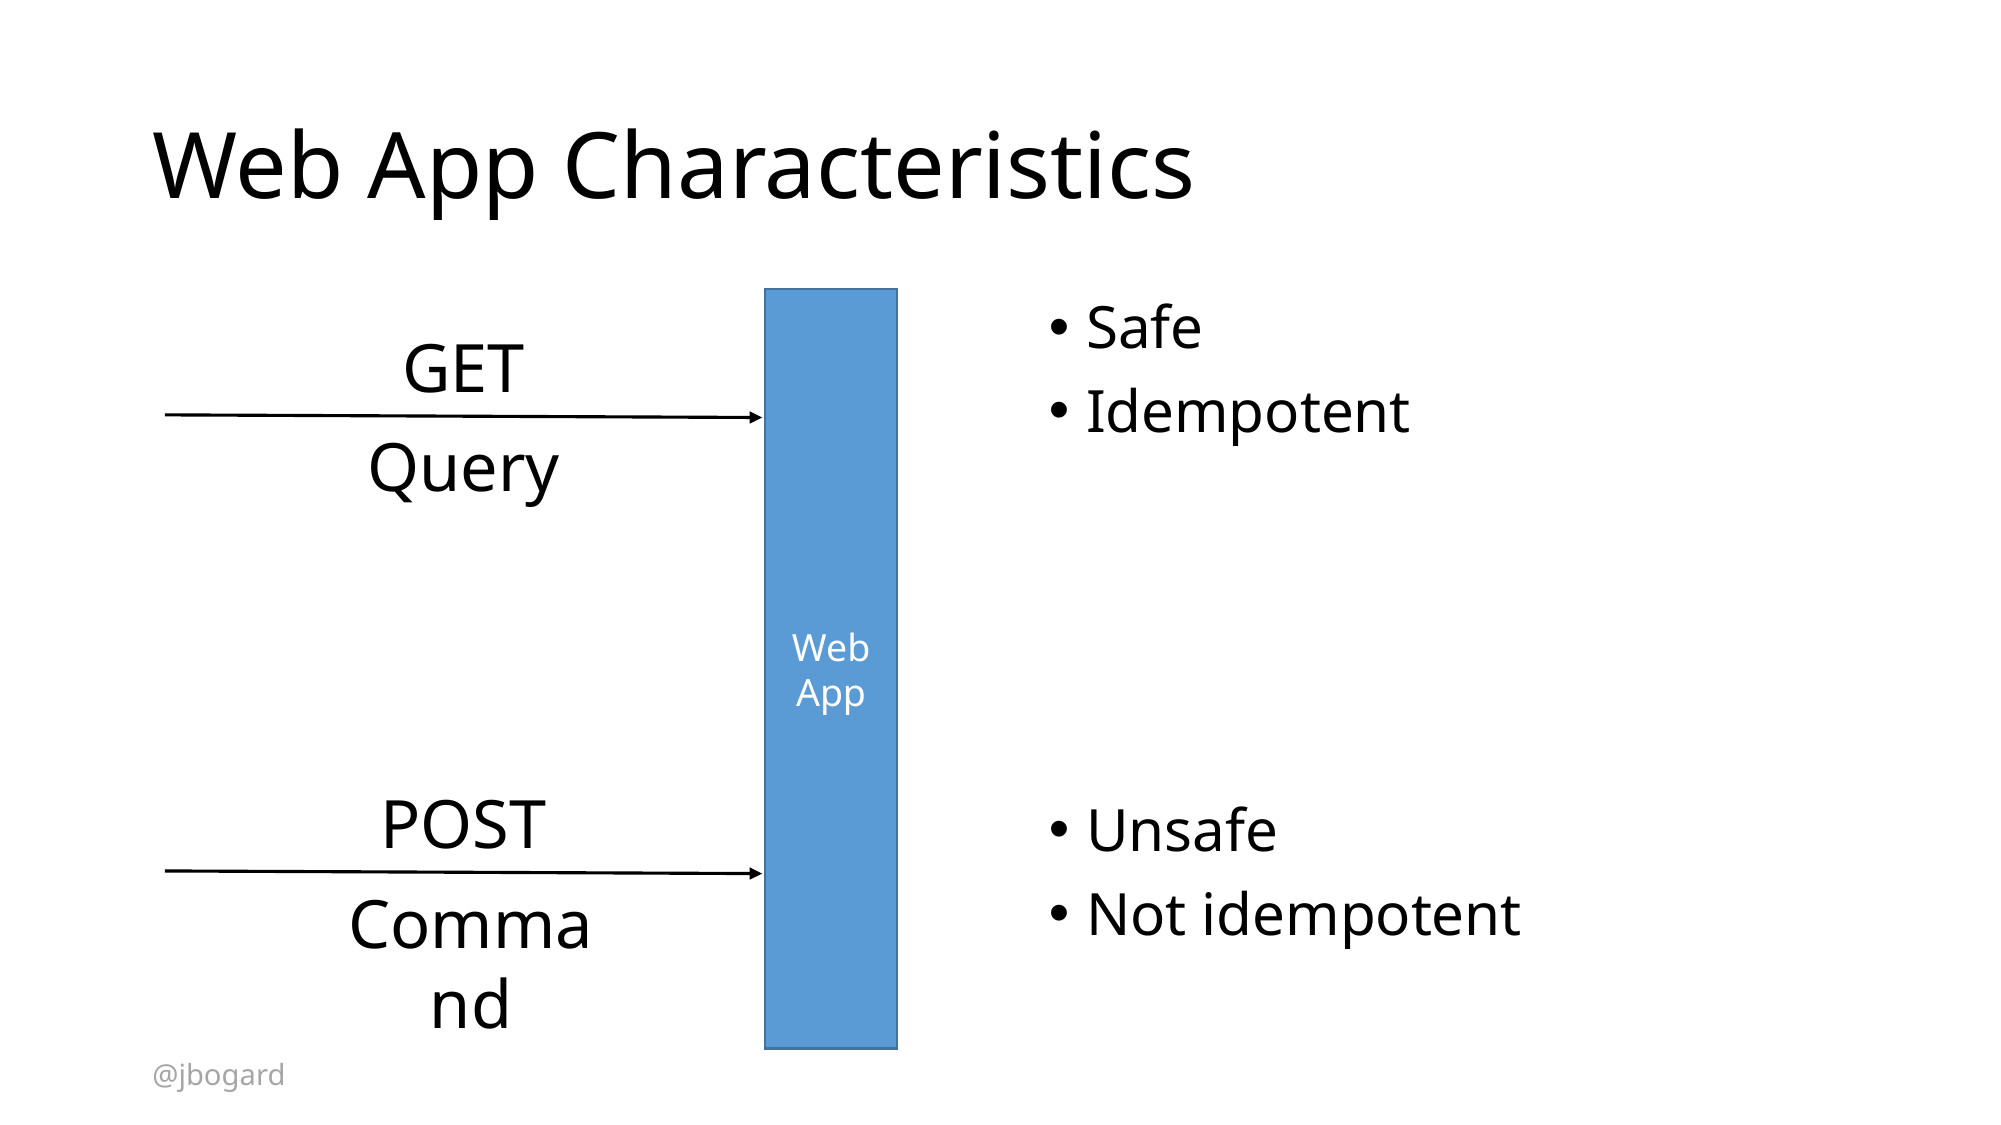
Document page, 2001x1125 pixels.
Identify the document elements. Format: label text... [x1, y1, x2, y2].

text_box POST [315, 774, 612, 870]
text_box GET [315, 318, 612, 414]
list Safe Idempotent Unsafe Not idempotent [1033, 290, 1884, 1005]
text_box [164, 870, 763, 874]
text_box Web App [764, 288, 898, 1050]
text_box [164, 414, 763, 418]
text_box Query [315, 418, 612, 513]
text_box Command [313, 874, 629, 1049]
title Web App Characteristics [137, 59, 1863, 278]
